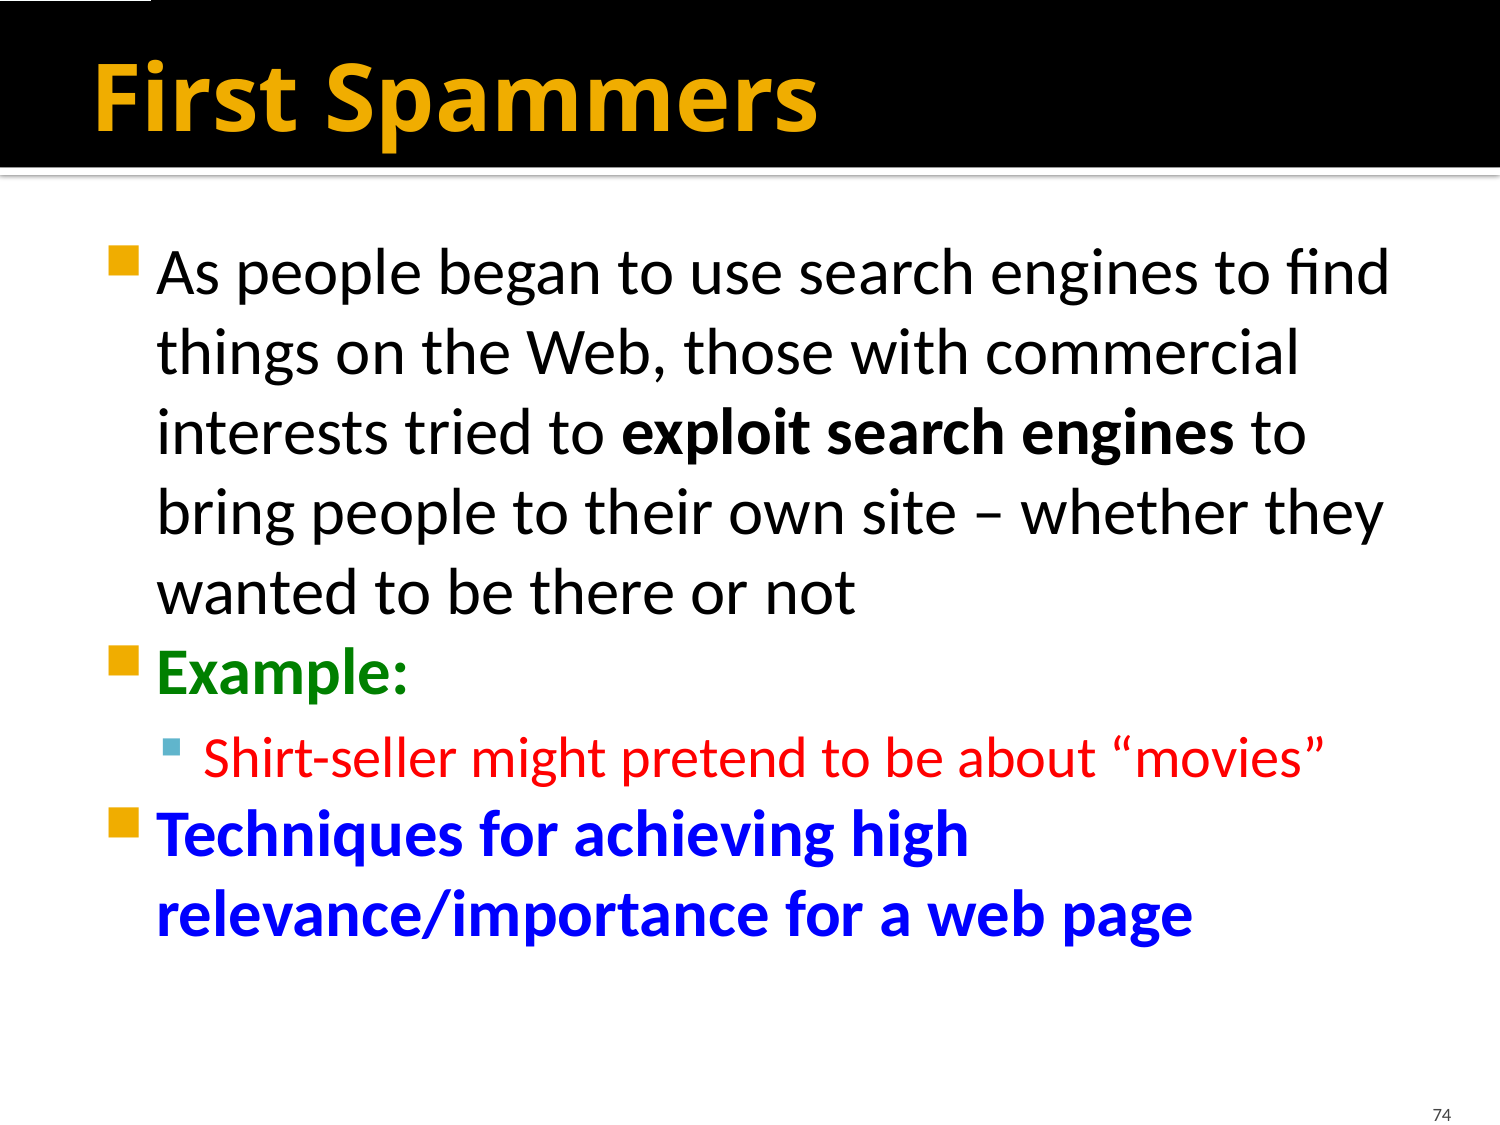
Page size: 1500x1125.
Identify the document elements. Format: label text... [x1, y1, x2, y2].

list As people began to use search engines to find things on the Web, those with commercial interests tried to exploit search engines to bring people to their own site – whether they wanted to be there or not Example: Shirt-seller might pretend to be about “movies” Techniques for achieving high relevance/importance for a web page [75, 212, 1425, 1075]
title First Spammers [75, 12, 1425, 175]
slide_number 74 [1345, 1080, 1467, 1125]
